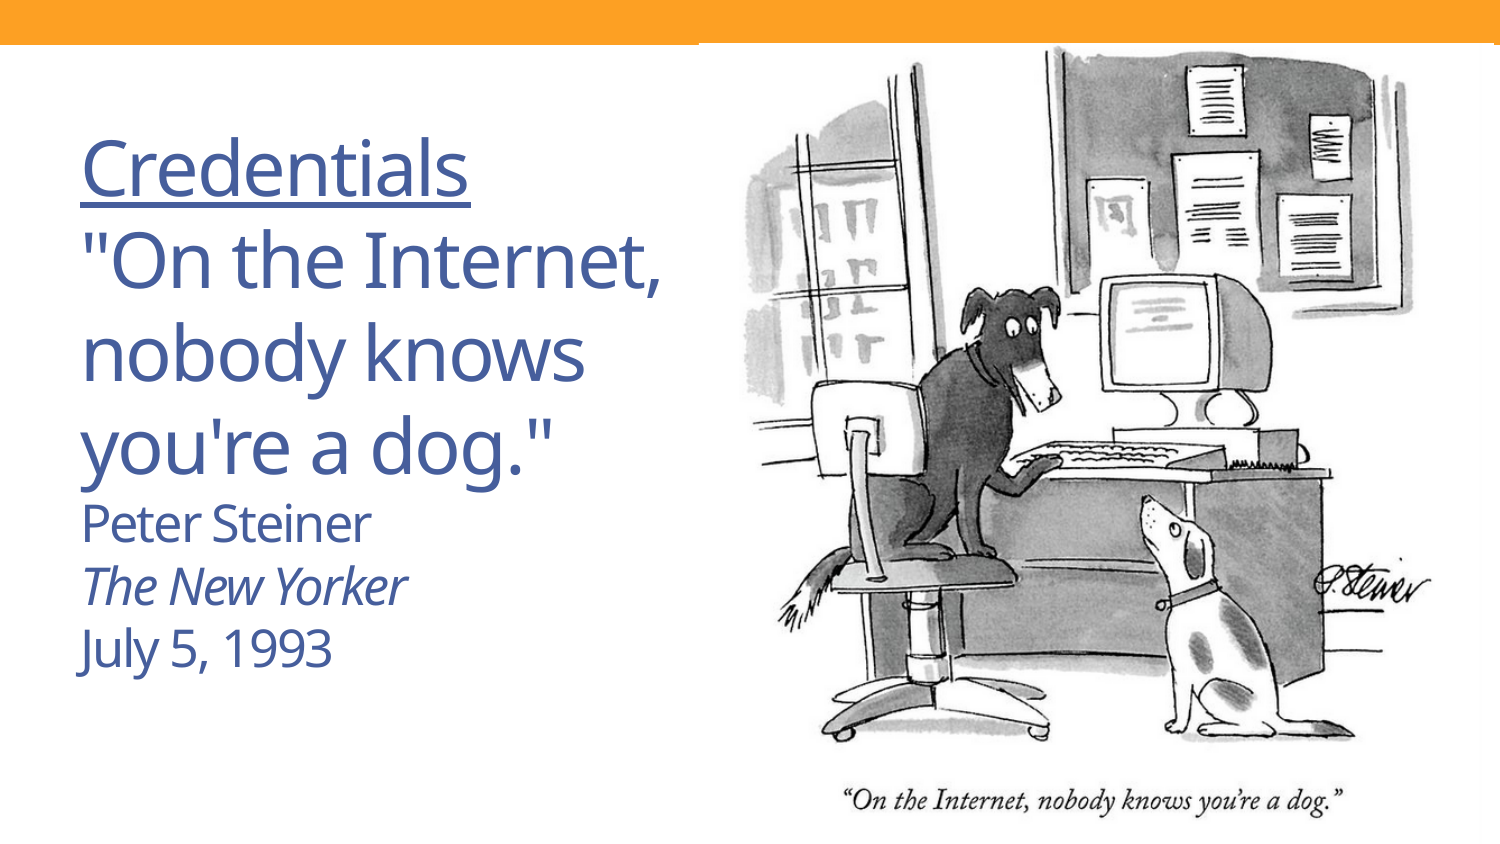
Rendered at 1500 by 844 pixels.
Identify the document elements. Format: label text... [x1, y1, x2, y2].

title Credentials "On the Internet, nobody knows you're a dog." Peter Steiner The New Yorker July 5, 1993 [64, 65, 680, 732]
picture [698, 43, 1495, 844]
